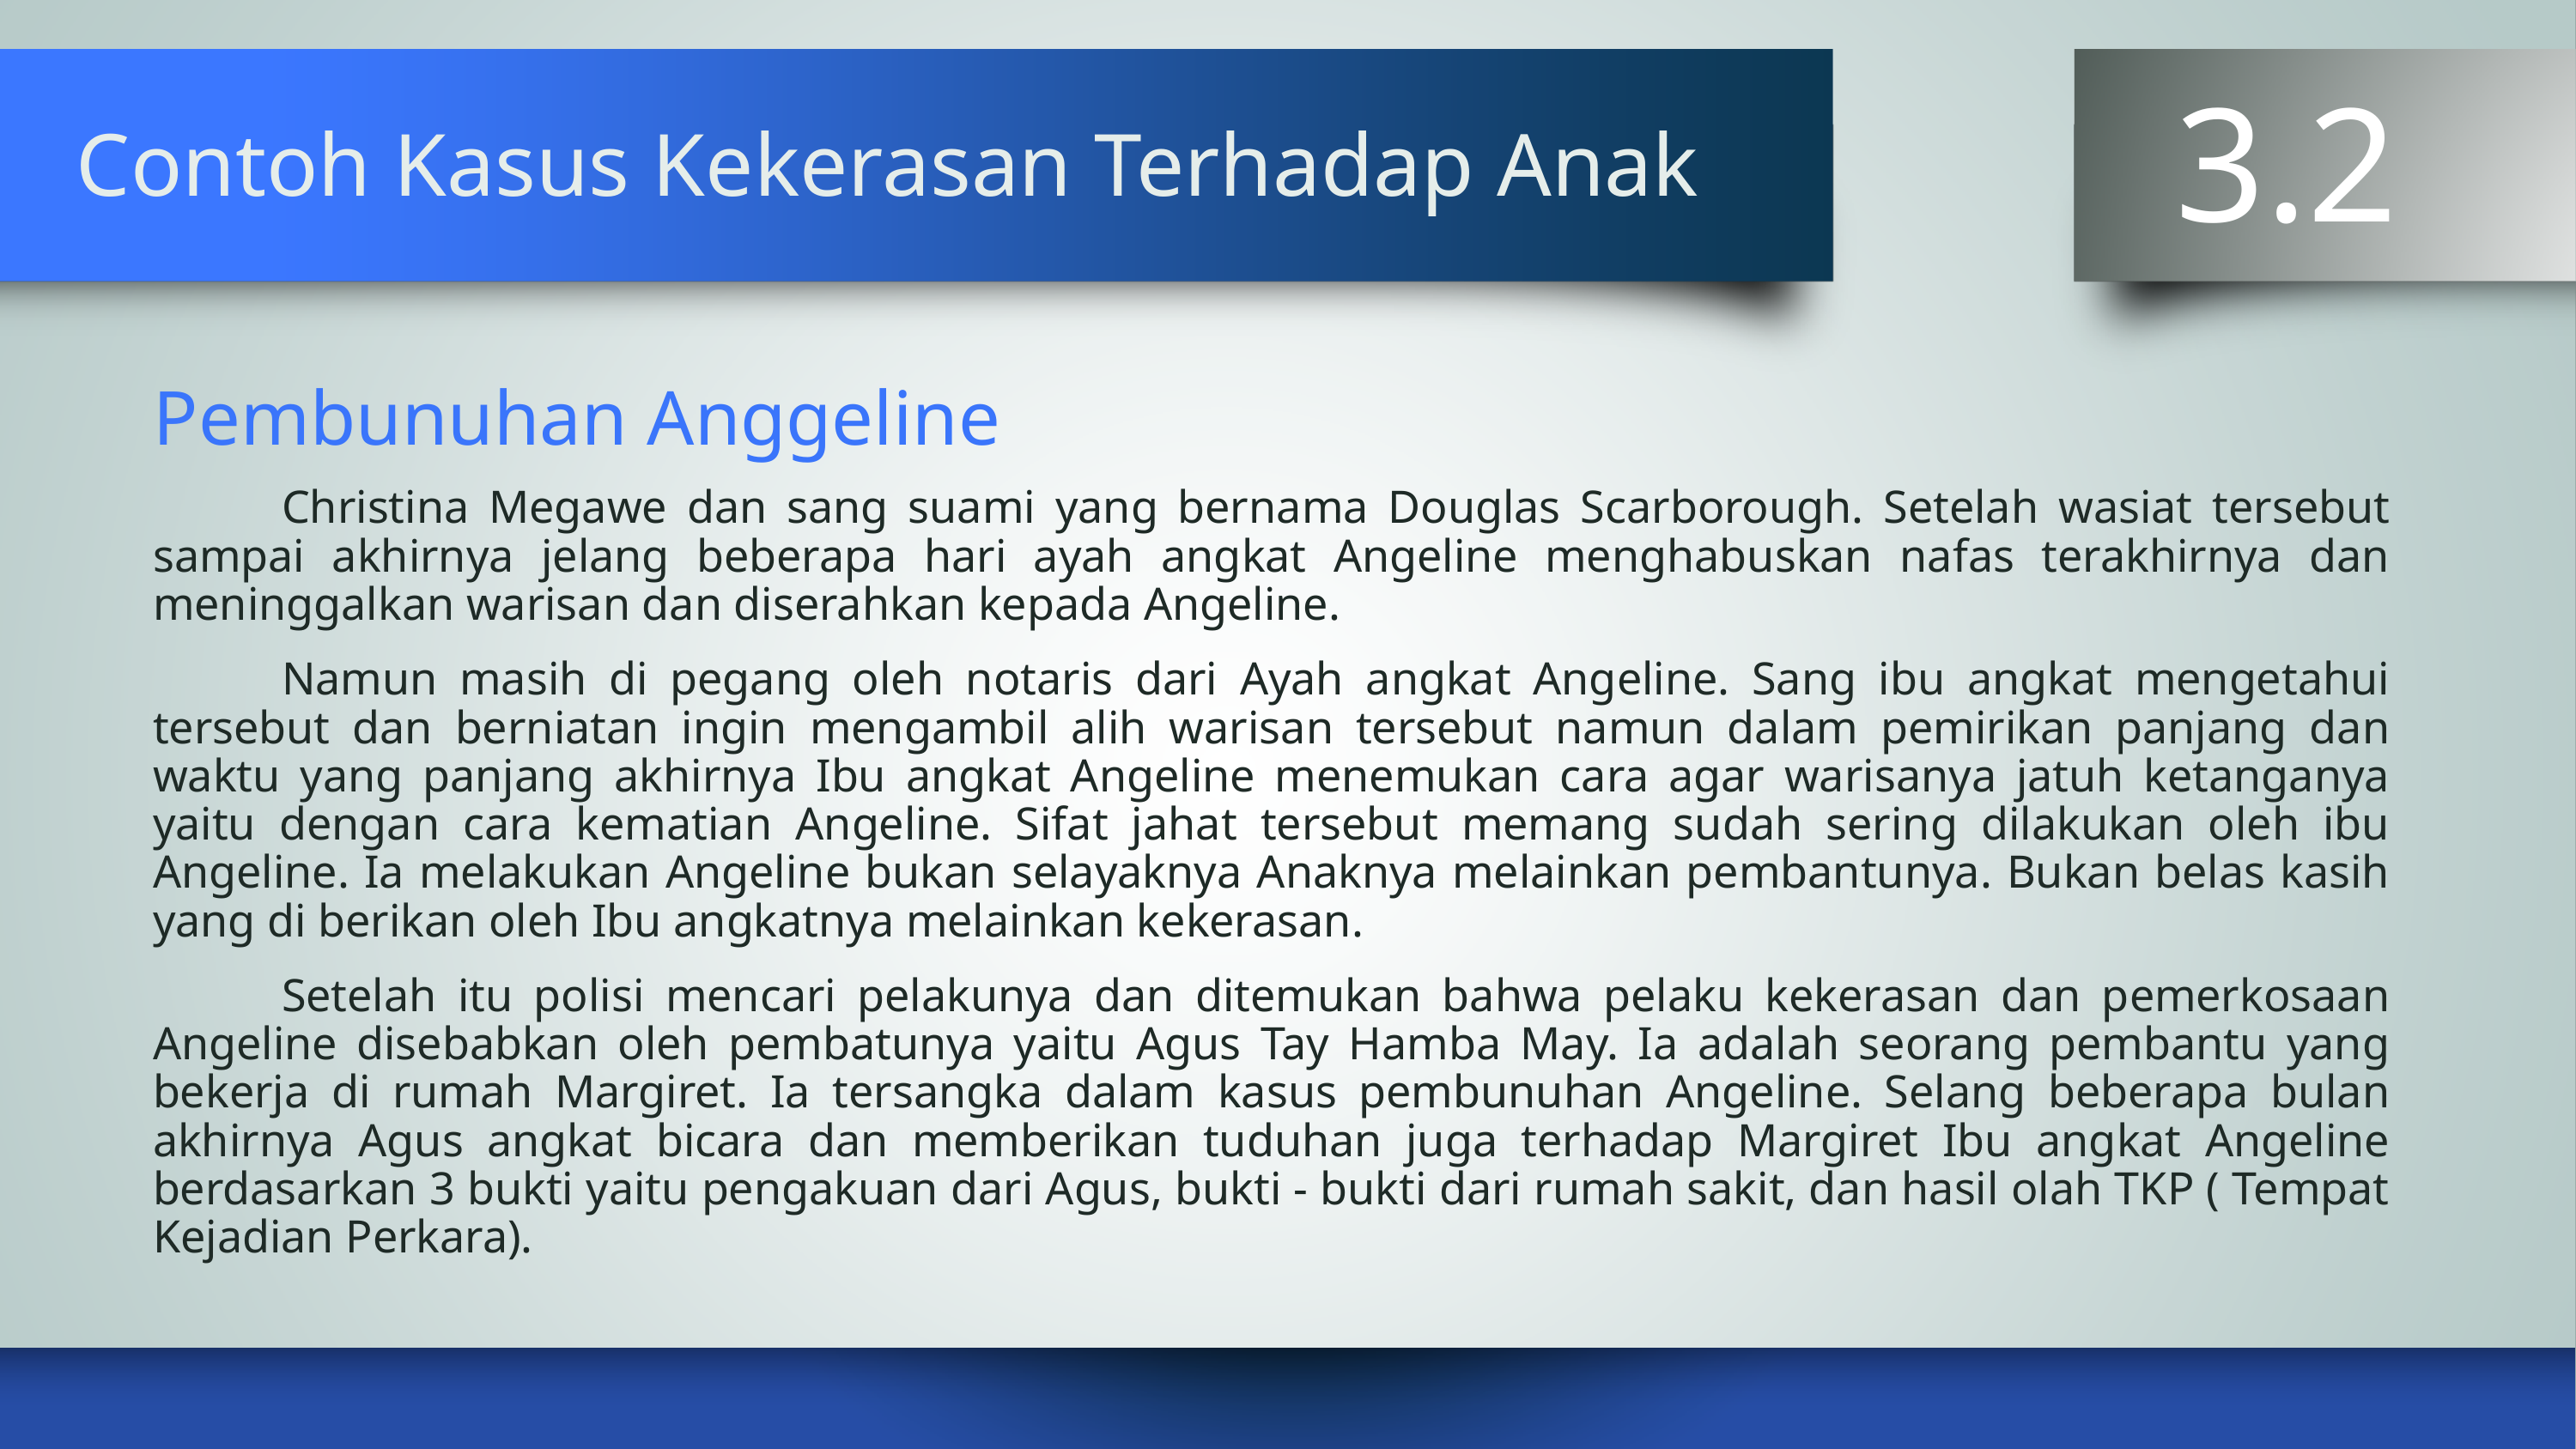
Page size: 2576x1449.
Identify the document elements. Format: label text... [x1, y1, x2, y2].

title Contoh Kasus Kekerasan Terhadap Anak [63, 97, 1814, 239]
list Pembunuhan Anggeline [140, 373, 2399, 468]
picture [0, 0, 2576, 1449]
list Christina Megawe dan sang suami yang bernama Douglas Scarborough. Setelah wasiat tersebut sampai akhirnya jelang beberapa hari ayah angkat Angeline menghabuskan nafas terakhirnya dan meninggalkan warisan dan diserahkan kepada Angeline. Namun masih di pegang oleh notaris dari Ayah angkat Angeline. Sang ibu angkat mengetahui tersebut dan berniatan ingin mengambil alih warisan tersebut namun dalam pemirikan panjang dan waktu yang panjang akhirnya Ibu angkat Angeline menemukan cara agar warisanya jatuh ketanganya yaitu dengan cara kematian Angeline. Sifat jahat tersebut memang sudah sering dilakukan oleh ibu Angeline. Ia melakukan Angeline bukan selayaknya Anaknya melainkan pembantunya. Bukan belas kasih yang di berikan oleh Ibu angkatnya melainkan kekerasan. Setelah itu polisi mencari pelakunya dan ditemukan bahwa pelaku kekerasan dan pemerkosaan Angeline disebabkan oleh pembatunya yaitu Agus Tay Hamba May. Ia adalah seorang pembantu yang bekerja di rumah Margiret. Ia tersangka dalam kasus pembunuhan Angeline. Selang beberapa bulan akhirnya Agus angkat bicara dan memberikan tuduhan juga terhadap Margiret Ibu angkat Angeline berdasarkan 3 bukti yaitu pengakuan dari Agus, bukti - bukti dari rumah sakit, dan hasil olah TKP ( Tempat Kejadian Perkara). [140, 478, 2405, 1291]
list 3.2 [2090, 72, 2484, 269]
